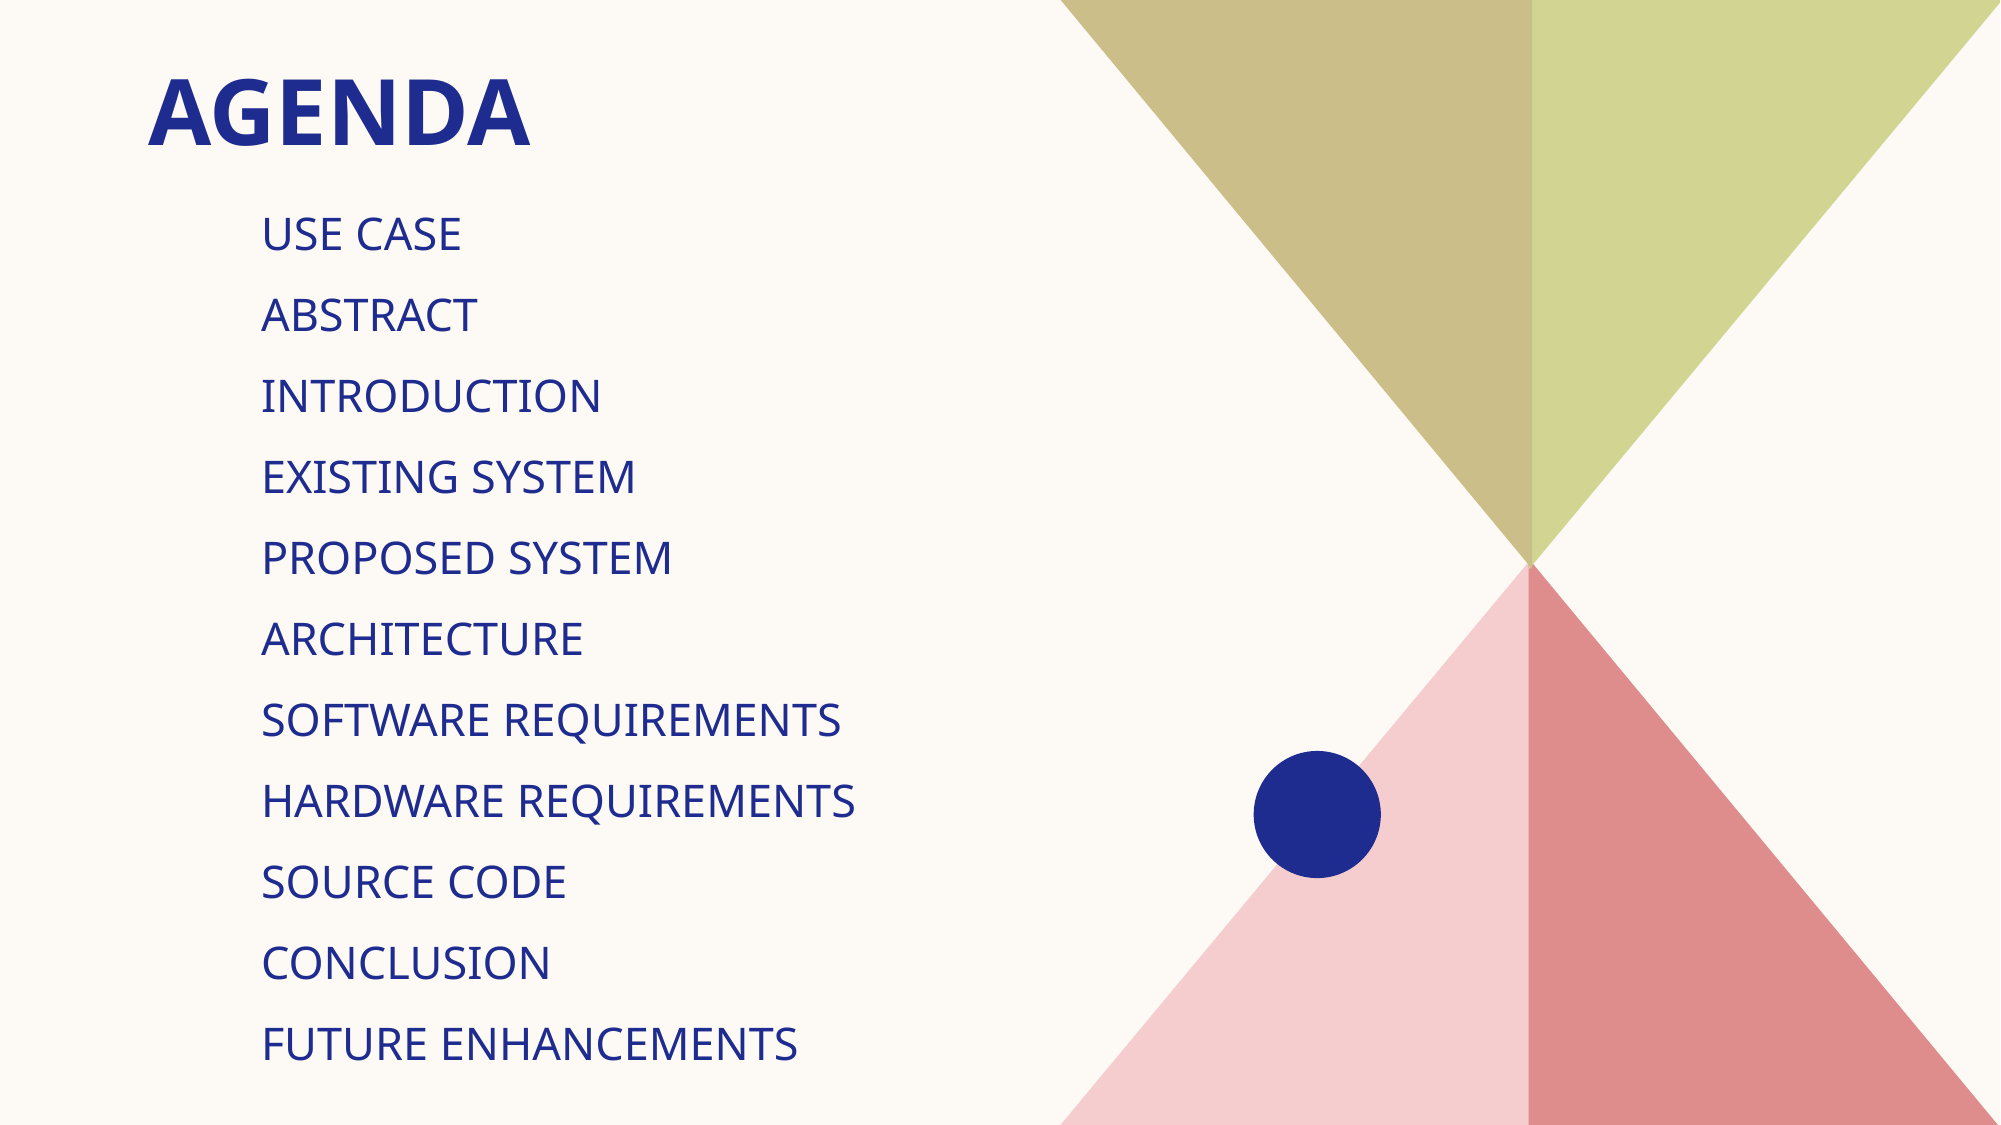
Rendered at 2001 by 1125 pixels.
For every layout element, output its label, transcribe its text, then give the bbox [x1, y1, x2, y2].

title AGENDA [133, 14, 1180, 172]
list USE CASE ABSTRACT INTRODUCTION EXISTING SYSTEM PROPOSED SYSTEM ARCHITECTURE SOFTWARE REQUIREMENTS HARDWARE REQUIREMENTS SOURCE CODE CONCLUSION FUTURE ENHANCEMENTS [246, 171, 1180, 1080]
